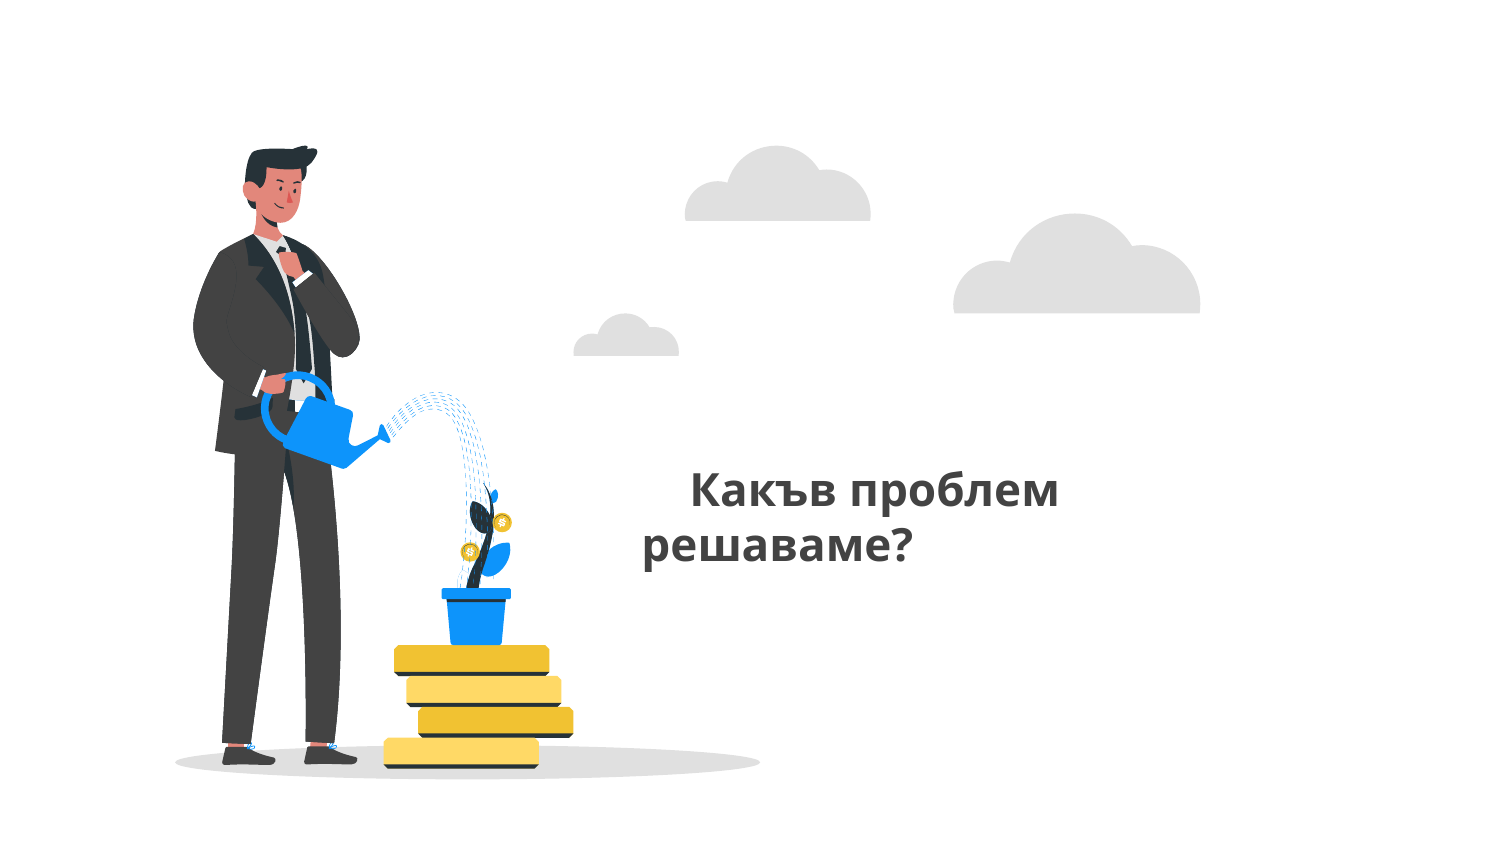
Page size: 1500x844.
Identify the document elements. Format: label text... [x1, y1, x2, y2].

text_box [953, 213, 1201, 314]
title Какъв проблем решаваме? [765, 407, 1357, 625]
text_box [763, 145, 871, 221]
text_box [174, 145, 761, 780]
